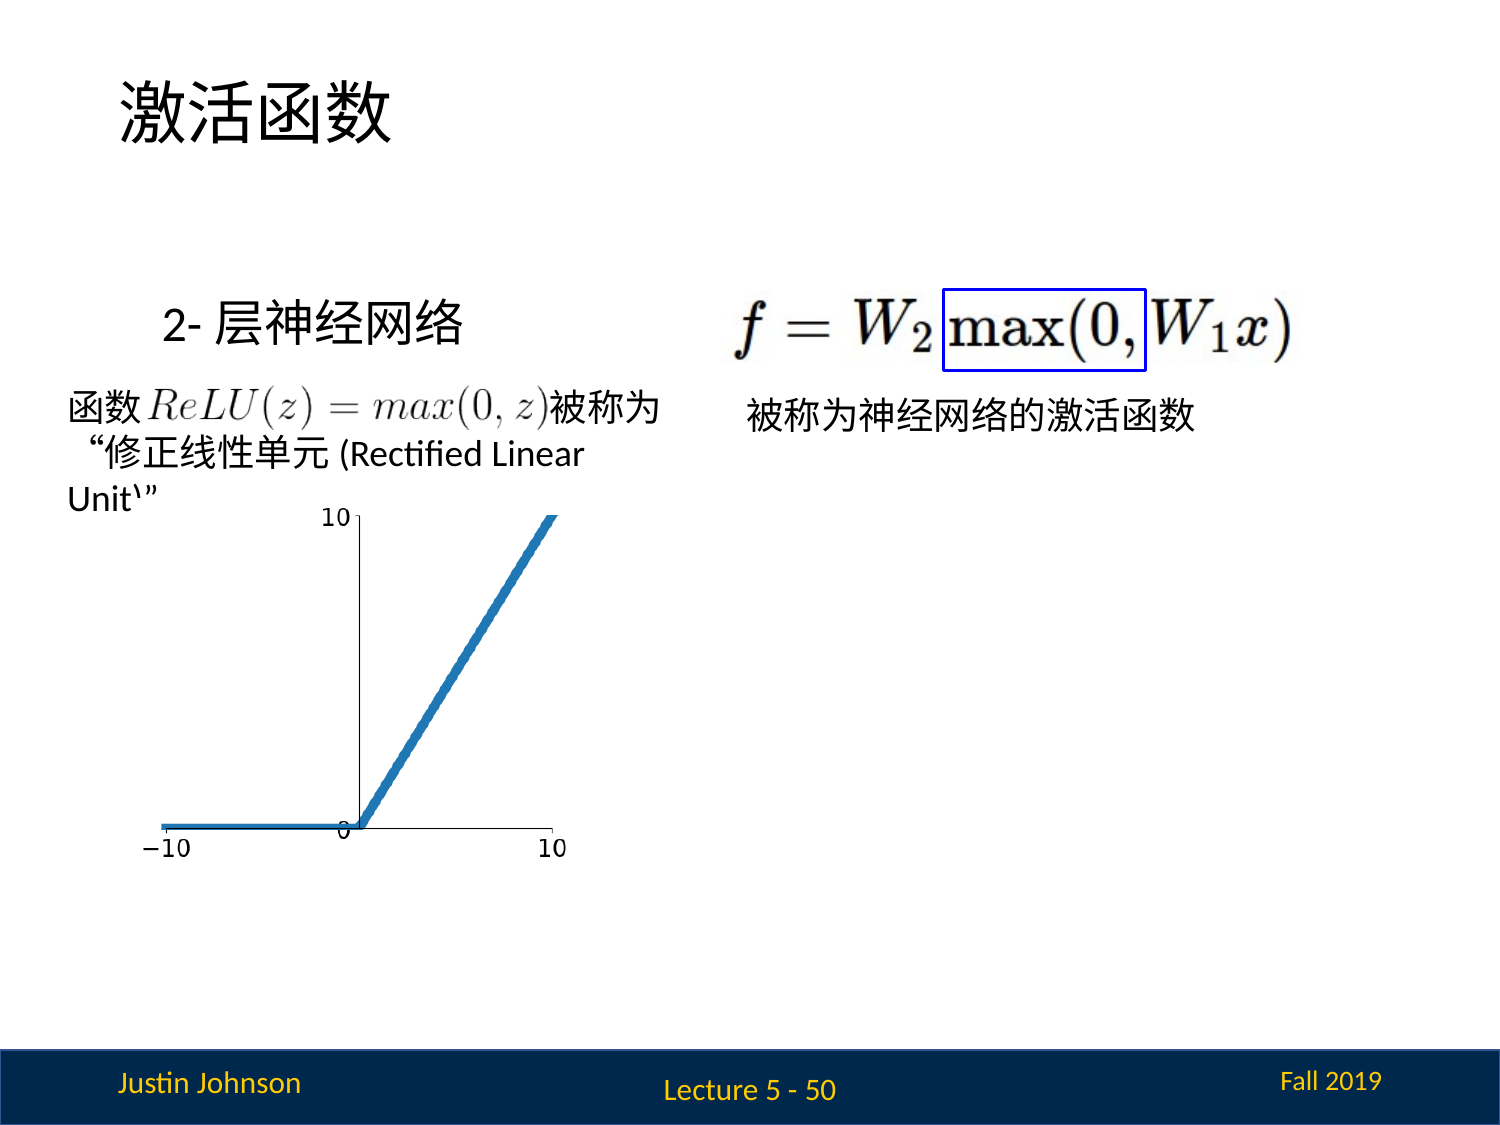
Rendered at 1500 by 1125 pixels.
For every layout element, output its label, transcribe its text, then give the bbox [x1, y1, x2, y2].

text_box 被称为神经网络的激活函数 [731, 384, 1379, 445]
text_box 2-层神经网络 [146, 276, 650, 352]
title 激活函数 [103, 59, 1397, 173]
slide_number Lecture 5 - 50 [547, 1057, 953, 1118]
picture [147, 385, 548, 430]
text_box 函数 被称为 “修正线性单元(Rectified Linear Unit)” [52, 376, 684, 527]
picture [721, 290, 1305, 373]
picture [132, 498, 582, 869]
